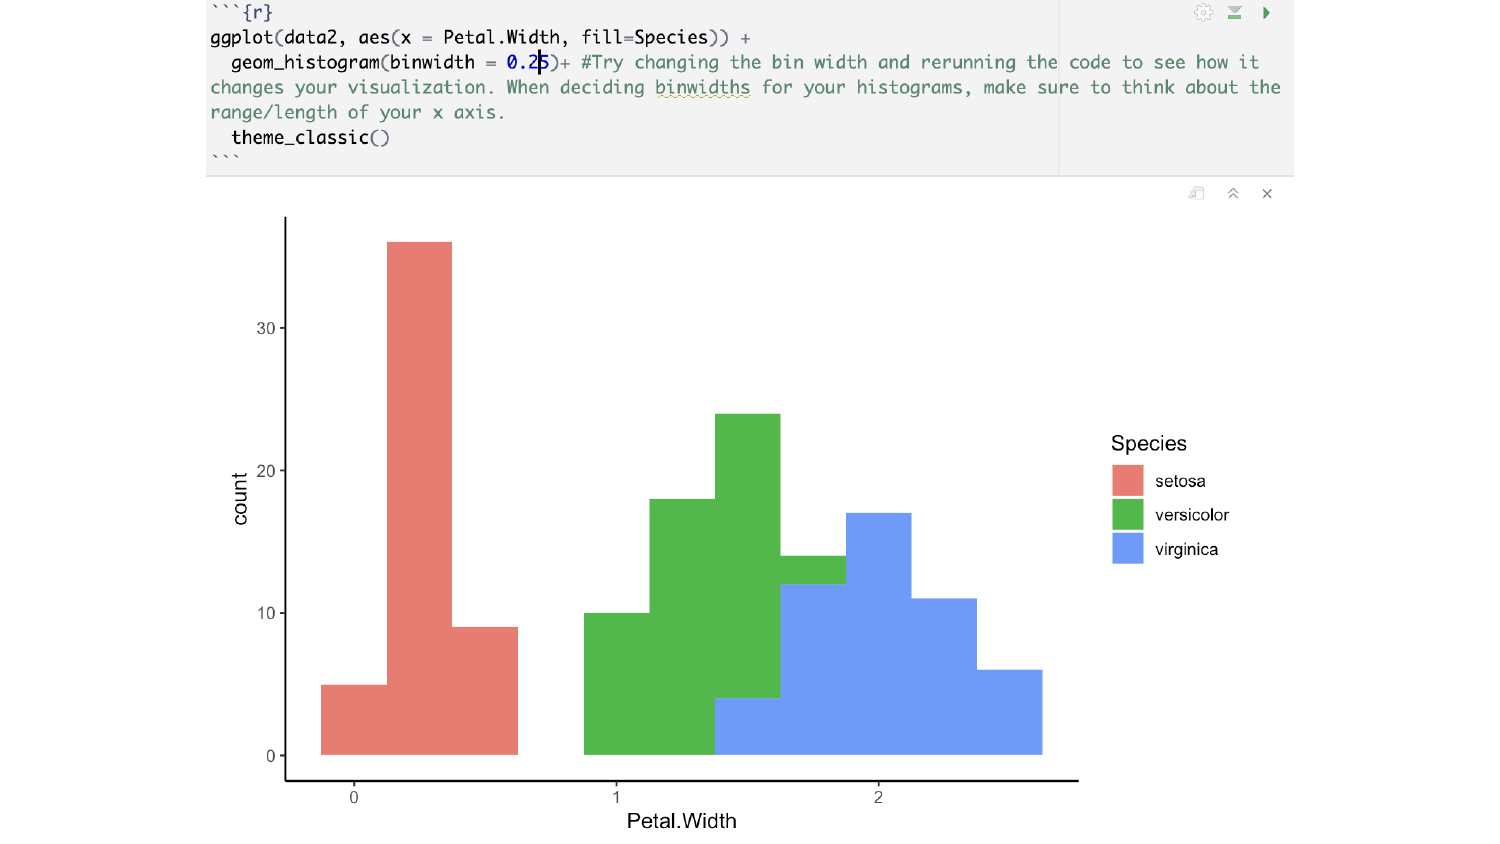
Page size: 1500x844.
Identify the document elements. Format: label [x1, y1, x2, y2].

picture [206, 0, 1294, 844]
